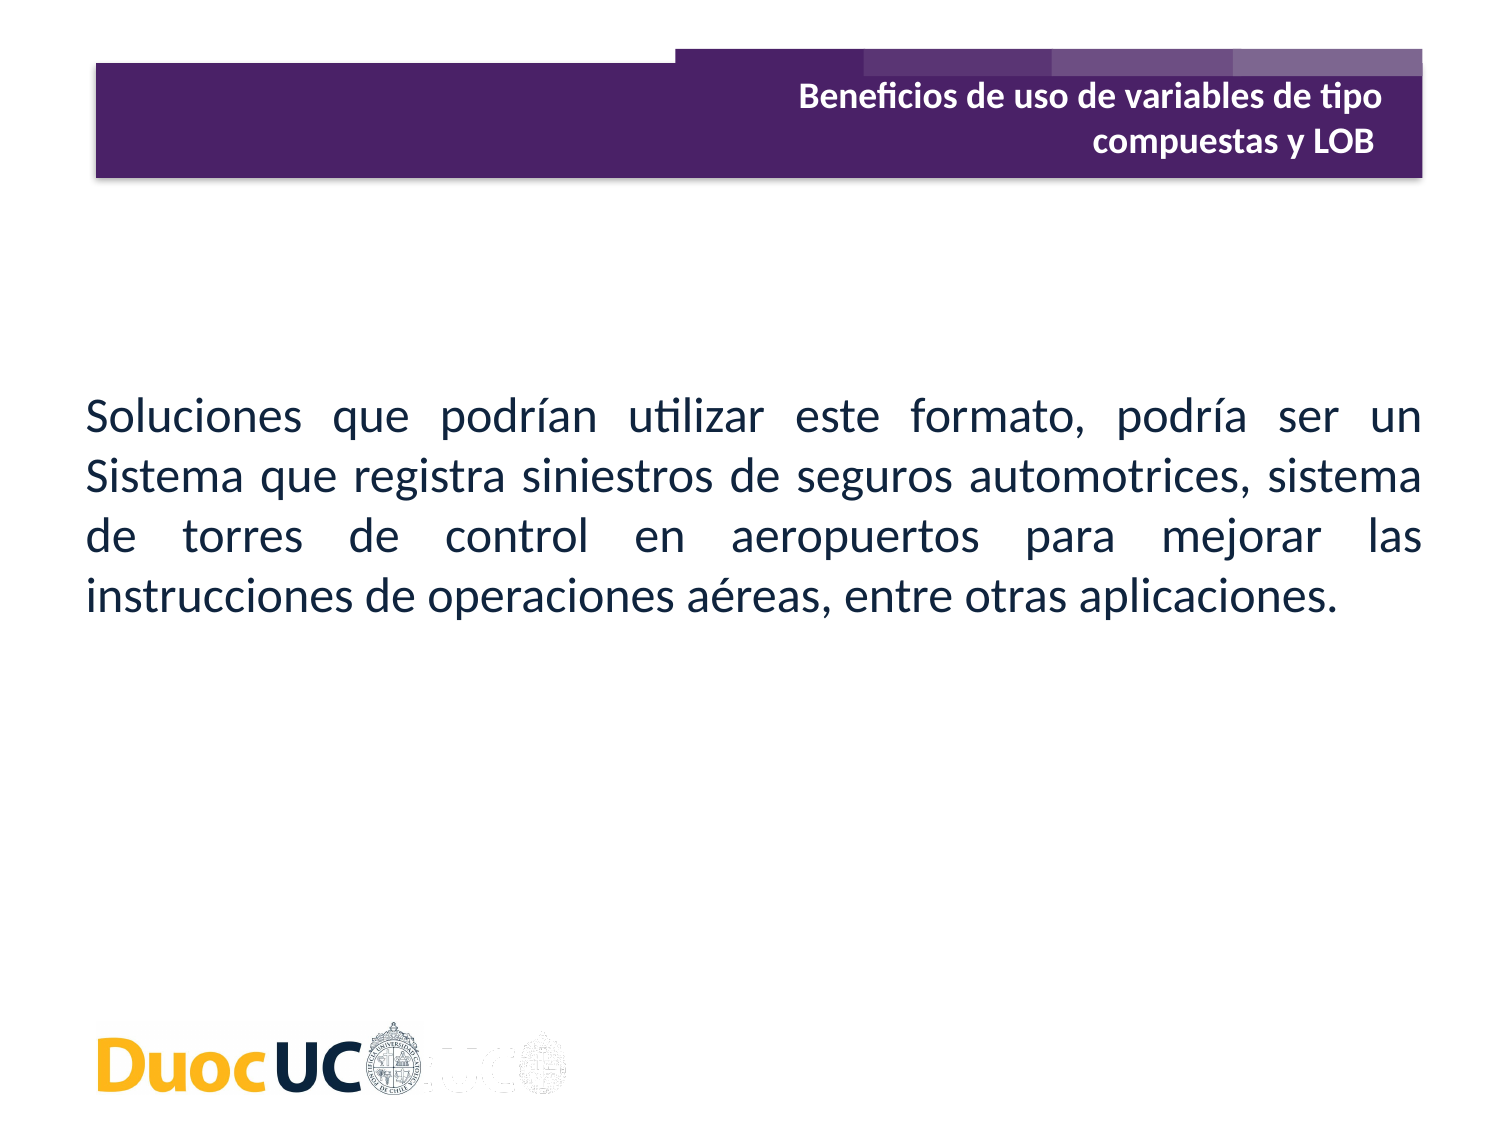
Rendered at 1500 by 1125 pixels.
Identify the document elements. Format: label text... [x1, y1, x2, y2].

picture [96, 1021, 566, 1095]
text_box Soluciones que podrían utilizar este formato, podría ser un Sistema que registra siniestros de seguros automotrices, sistema de torres de control en aeropuertos para mejorar las instrucciones de operaciones aéreas, entre otras aplicaciones. [70, 374, 1439, 633]
text_box Beneficios de uso de variables de tipo compuestas y LOB [749, 63, 1399, 170]
